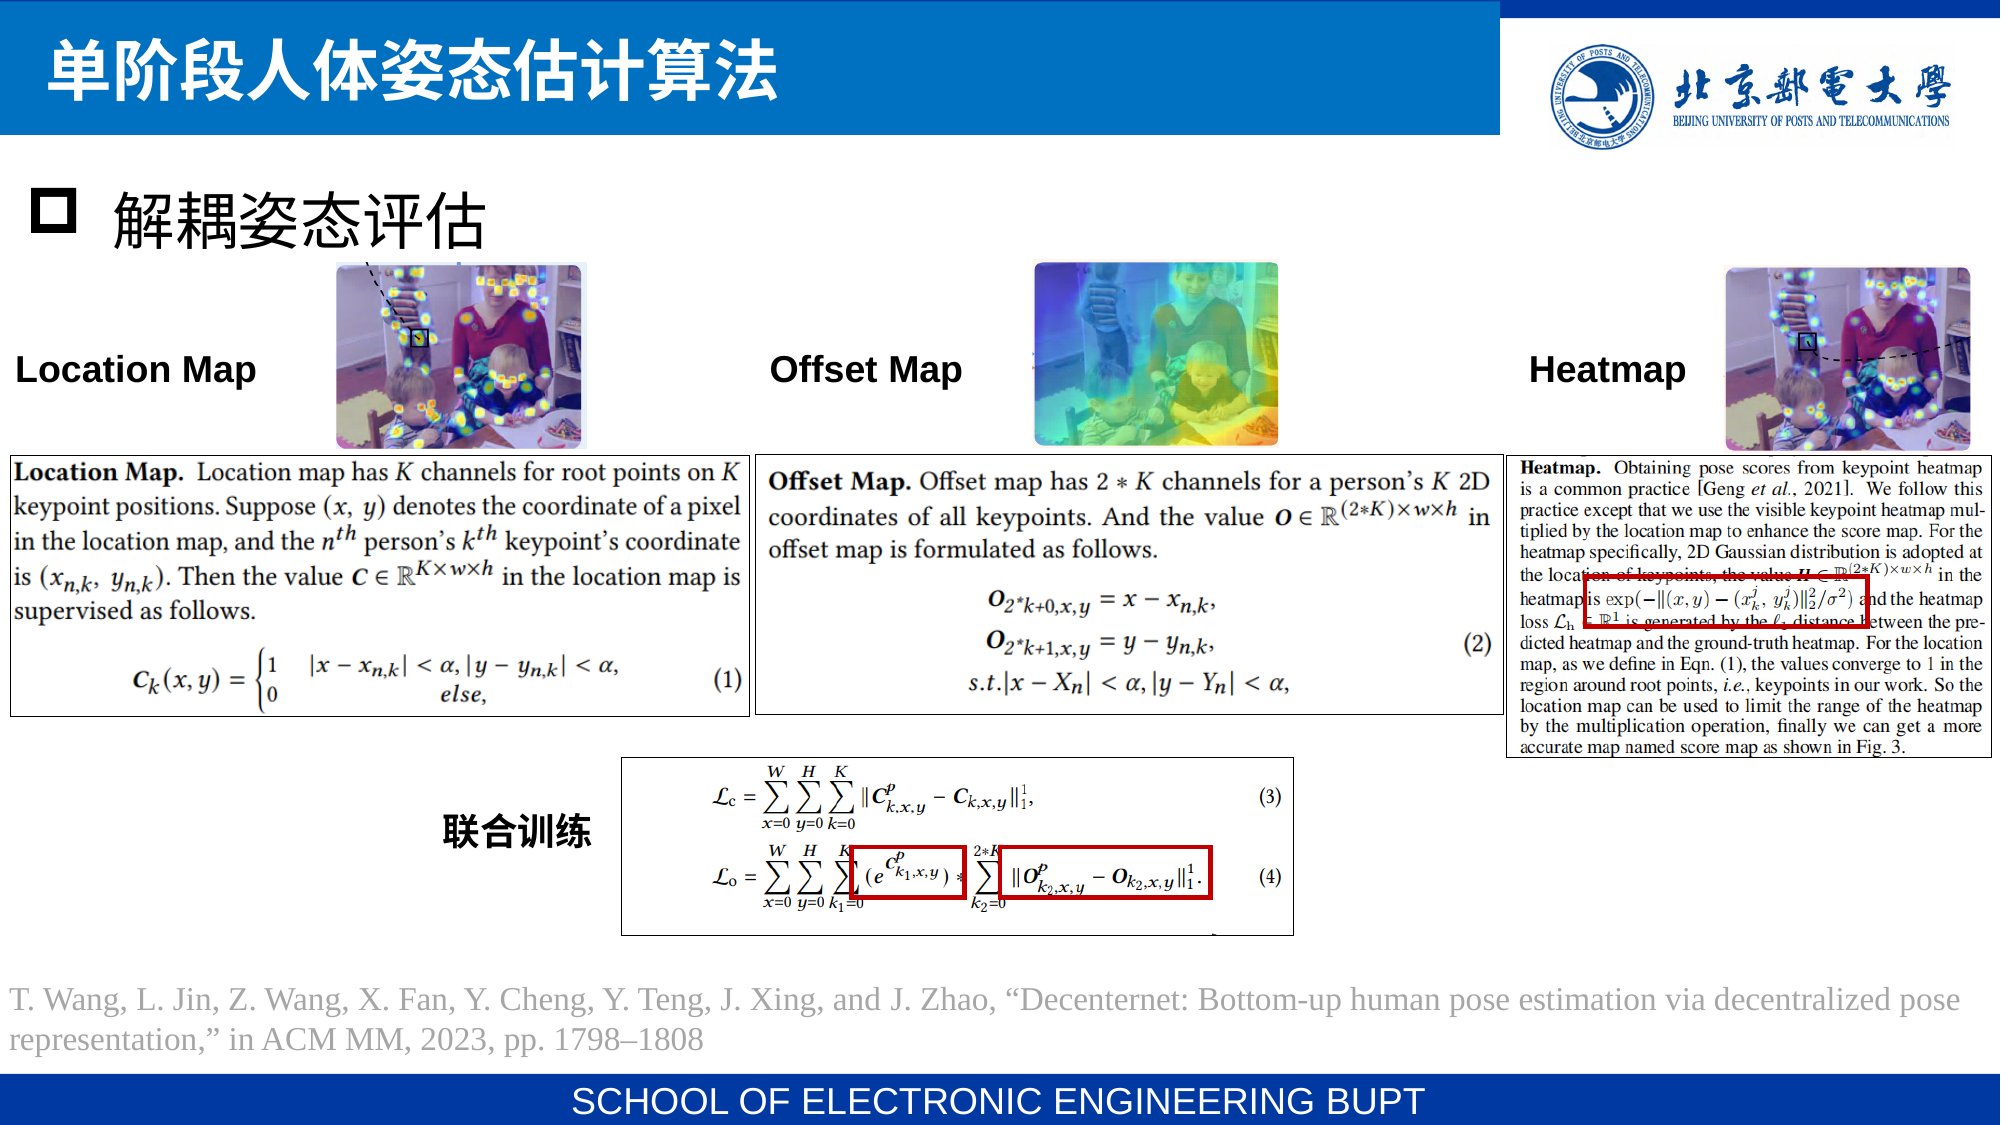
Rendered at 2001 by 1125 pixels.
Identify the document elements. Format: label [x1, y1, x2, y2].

text_box [0, 0, 2000, 1125]
picture [9, 455, 751, 717]
picture [1722, 264, 1972, 454]
picture [620, 757, 1294, 936]
picture [754, 454, 1993, 759]
picture [335, 261, 588, 449]
picture [1031, 259, 1279, 448]
picture [1548, 43, 1956, 151]
